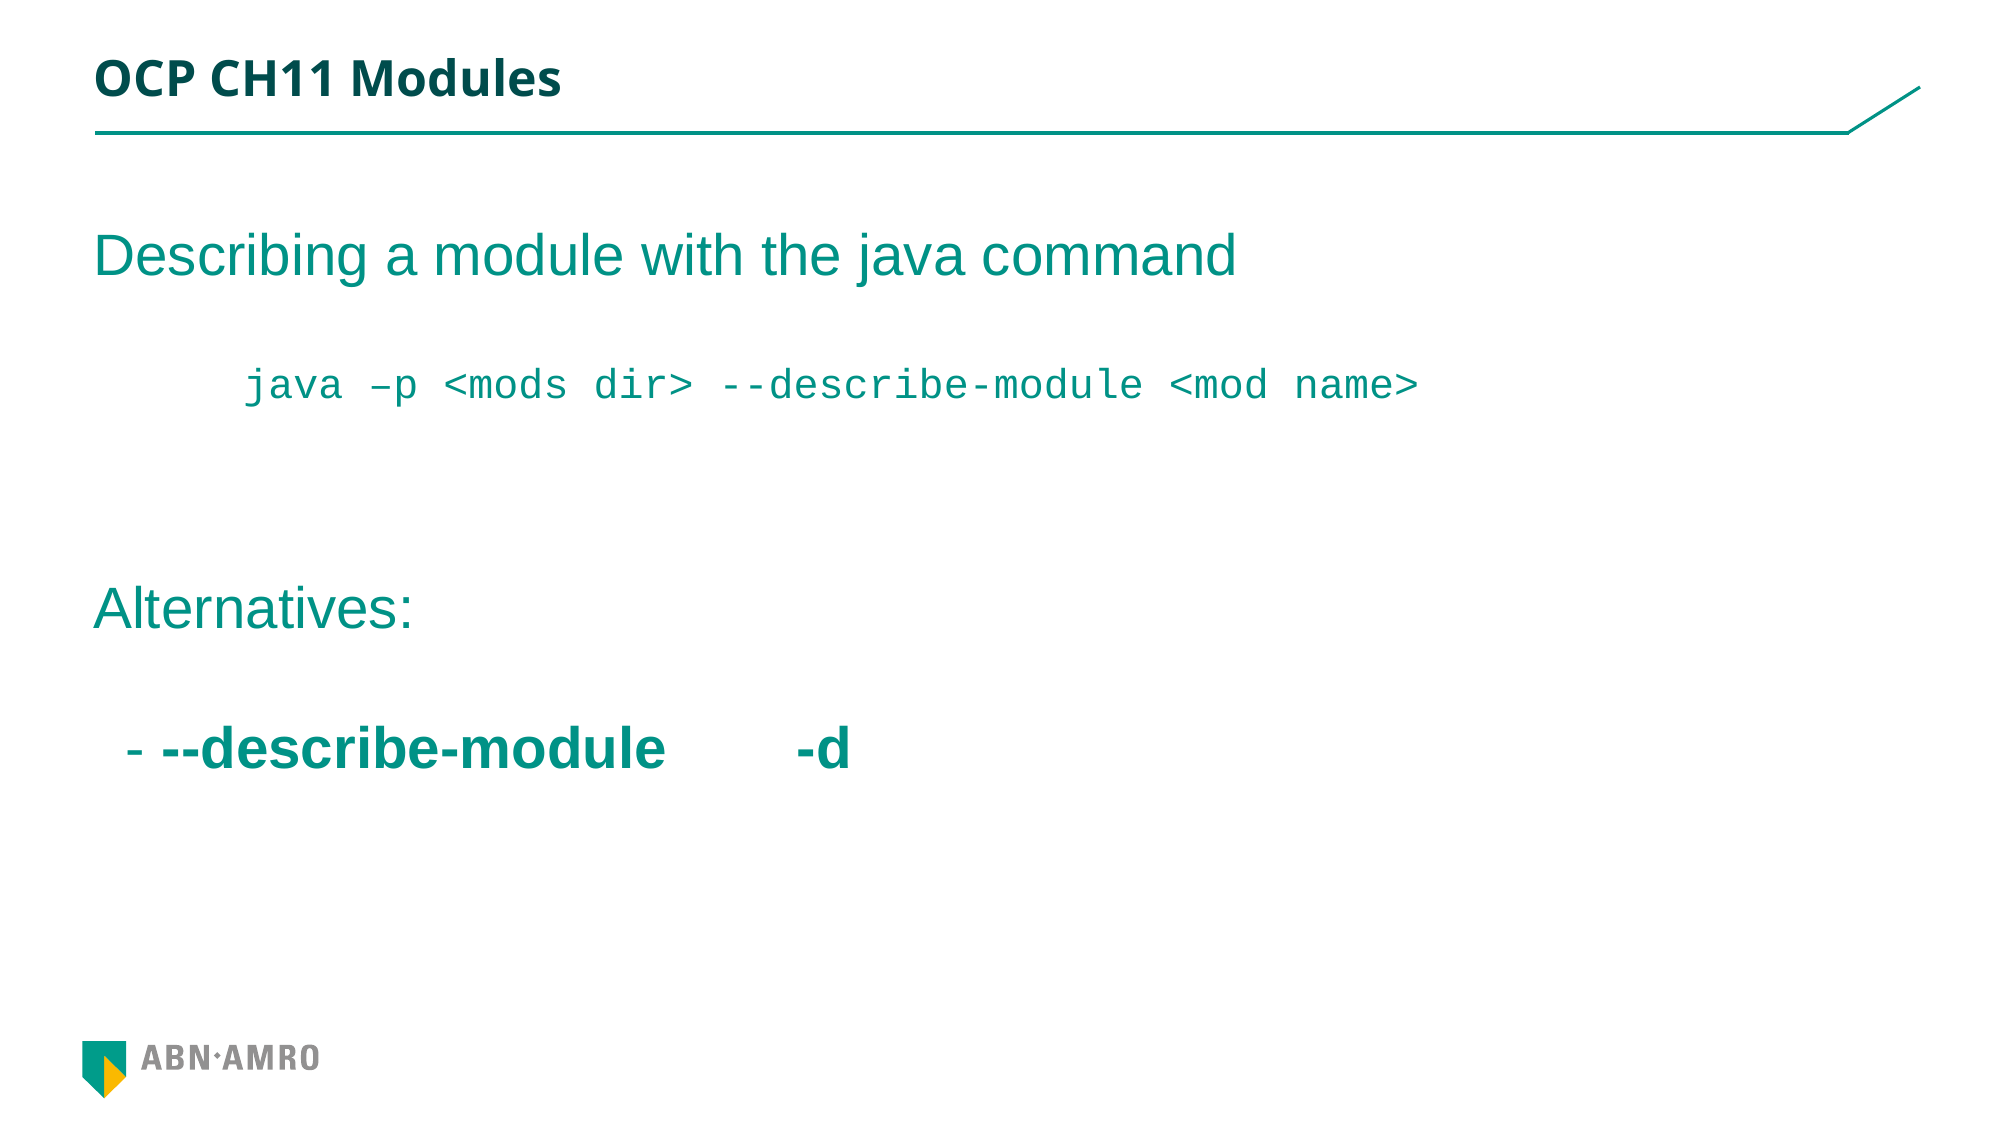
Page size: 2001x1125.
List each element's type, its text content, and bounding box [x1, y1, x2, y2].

title OCP CH11 Modules [78, 30, 2000, 114]
text_box Alternatives: - --describe-module -d [78, 562, 1536, 788]
text_box Describing a module with the java command java –p <mods dir> --describe-module <mod name> [78, 209, 1536, 465]
